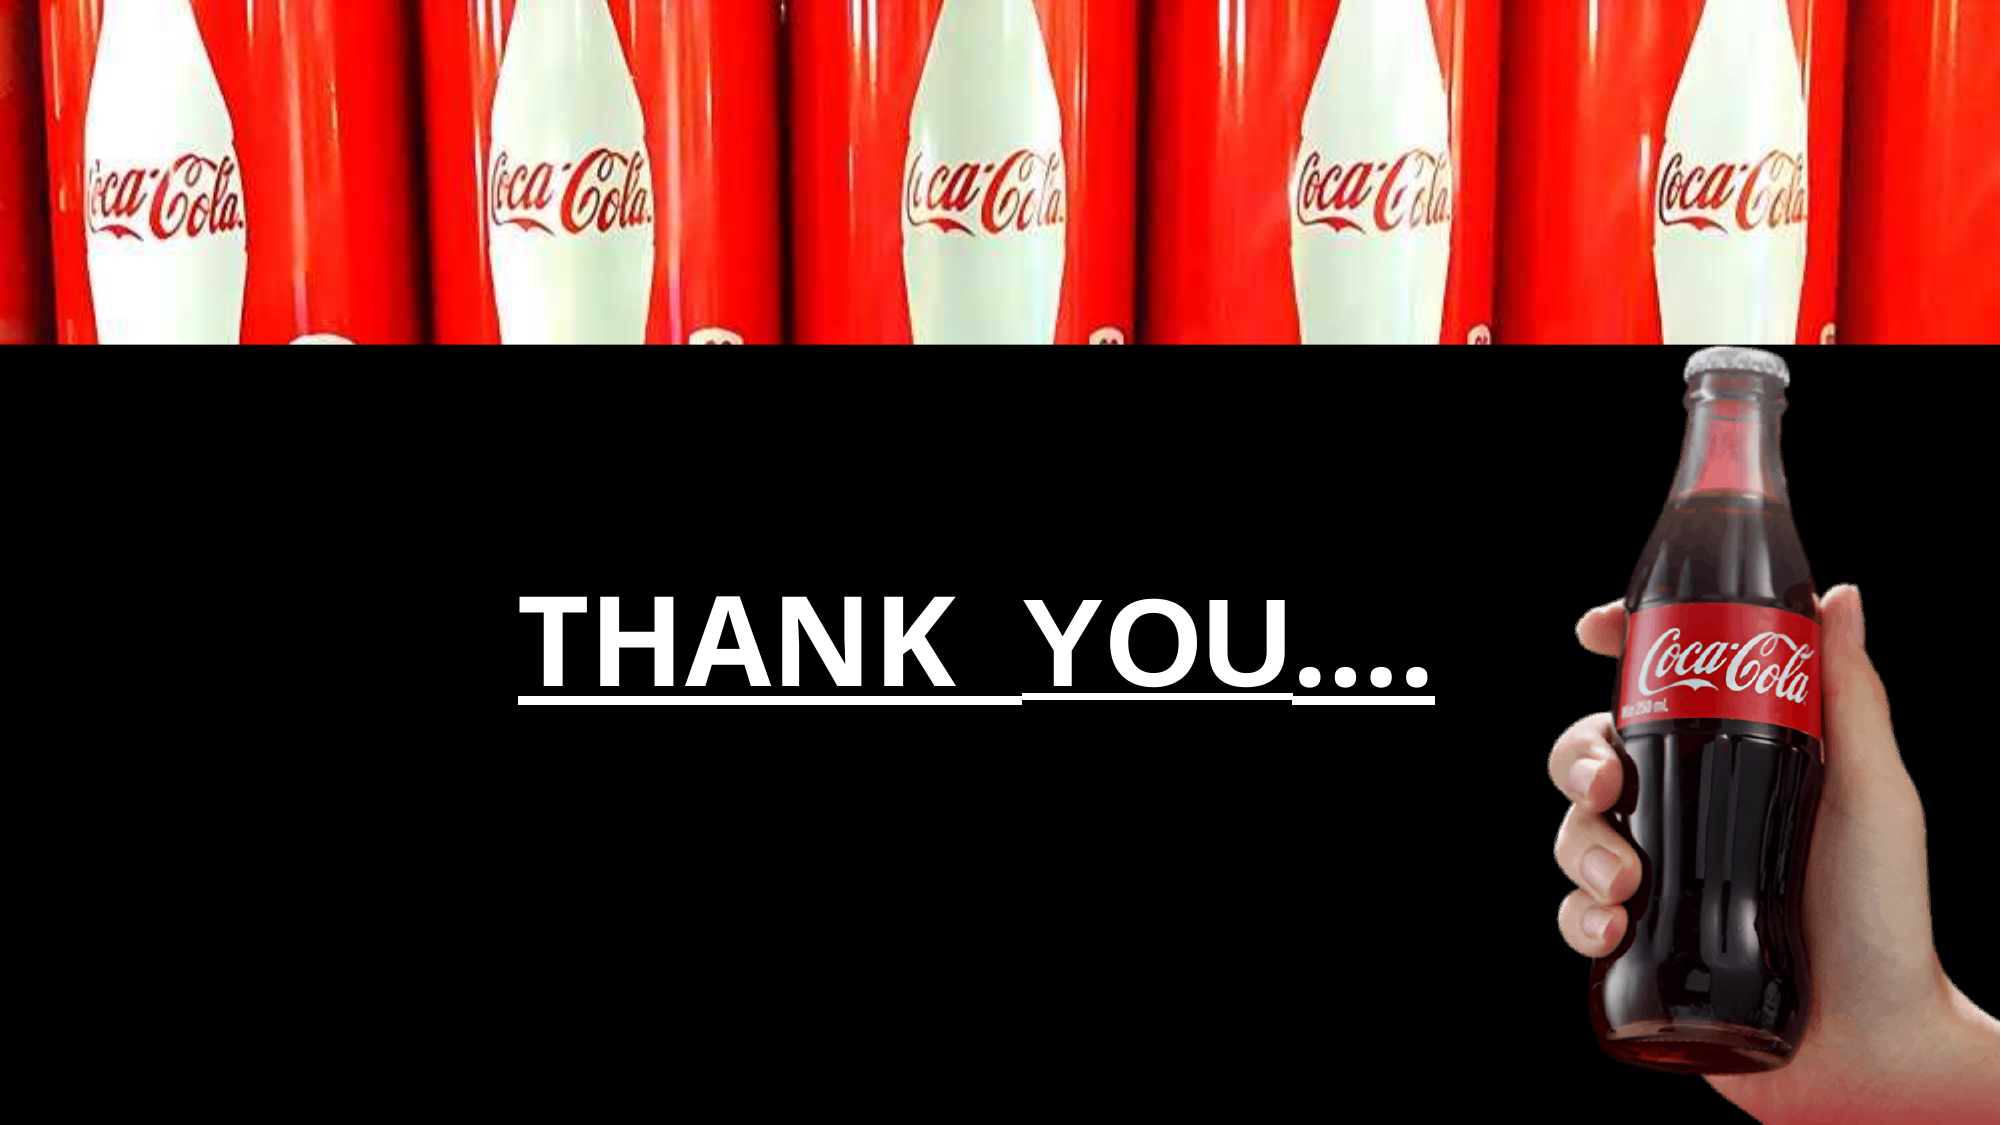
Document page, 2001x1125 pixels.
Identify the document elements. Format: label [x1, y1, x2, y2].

text_box [0, 0, 2000, 1125]
picture [1511, 315, 2000, 1125]
